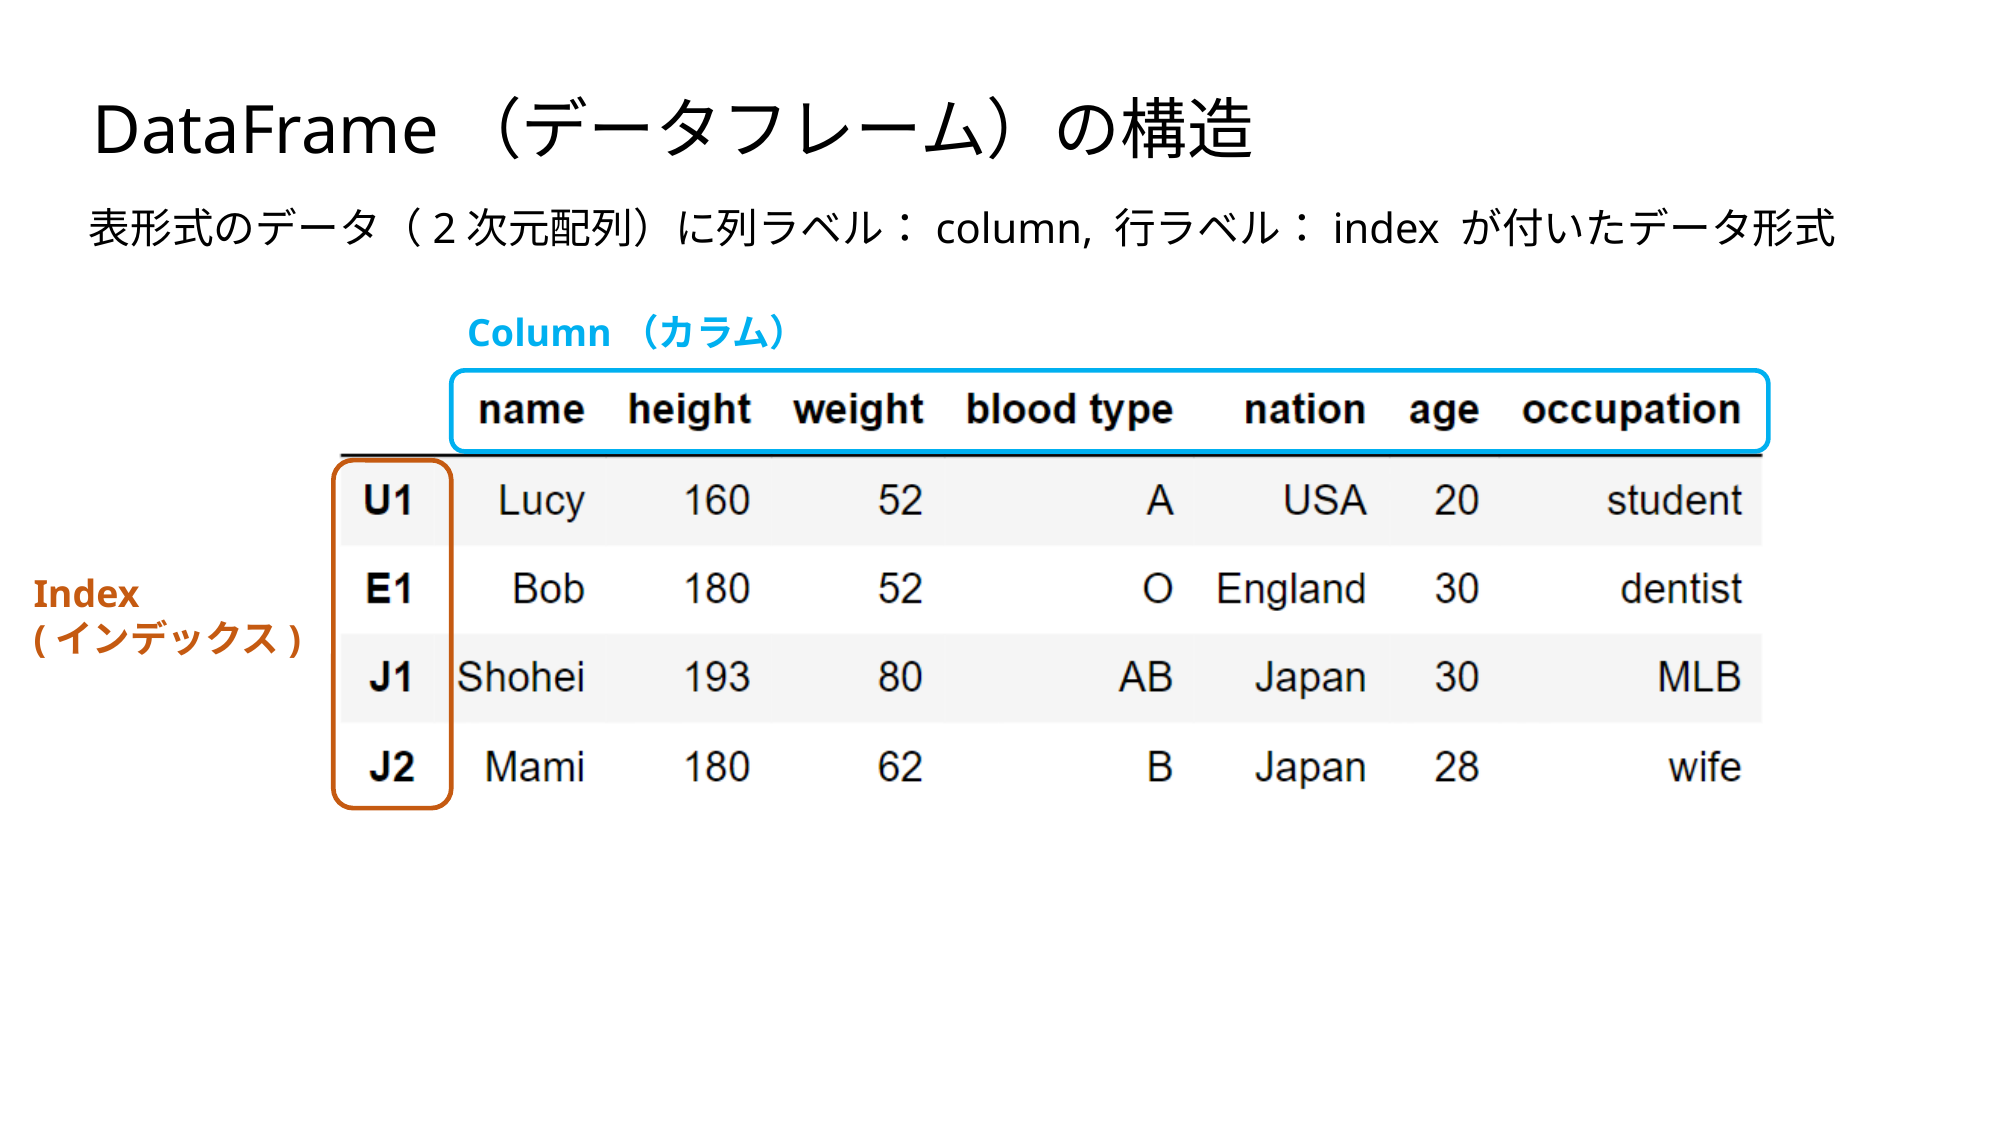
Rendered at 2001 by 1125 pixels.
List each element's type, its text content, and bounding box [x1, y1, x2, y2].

picture [454, 387, 1765, 448]
text_box Index (インデックス) [18, 562, 314, 668]
text_box 表形式のデータ（2次元配列）に列ラベル：column, 行ラベル：index が付いたデータ形式 [73, 194, 1852, 260]
picture [314, 387, 1769, 809]
text_box [450, 369, 1770, 442]
text_box DataFrame（データフレーム）の構造 [78, 79, 1270, 175]
text_box Column（カラム） [452, 301, 823, 361]
